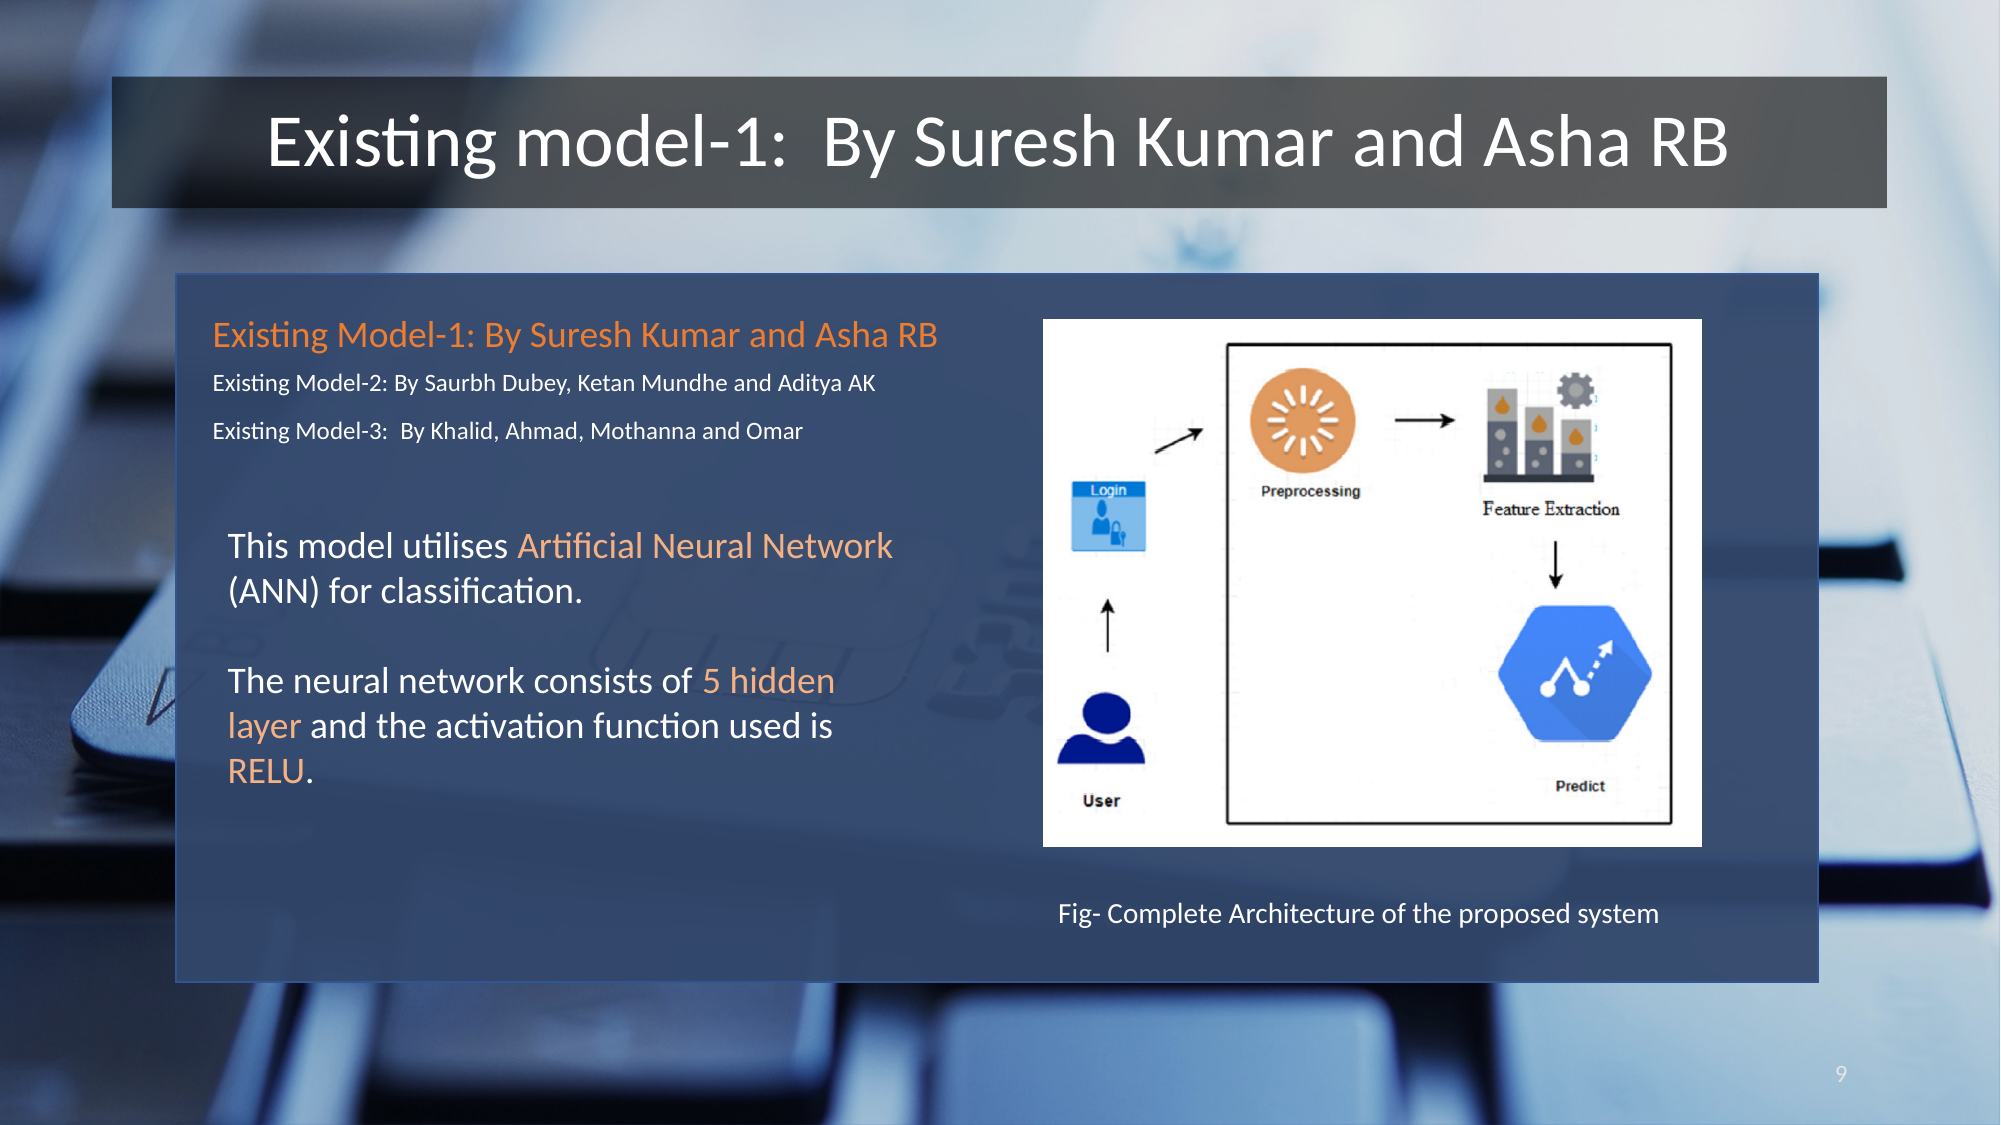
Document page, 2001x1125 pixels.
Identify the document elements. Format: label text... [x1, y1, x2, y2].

text_box [0, 0, 2000, 1125]
text_box Existing model-1: By Suresh Kumar and Asha RB [111, 76, 1887, 209]
text_box Existing Model-1: By Suresh Kumar and Asha RB [197, 302, 1245, 359]
slide_number 9 [1412, 1042, 1863, 1103]
text_box This model utilises Artificial Neural Network (ANN) for classification. The neural network consists of 5 hidden layer and the activation function used is RELU. [212, 513, 917, 798]
text_box [175, 273, 1819, 983]
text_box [0, 553, 716, 1111]
picture [1043, 319, 1702, 847]
text_box Existing Model-3: By Khalid, Ahmad, Mothanna and Omar [197, 407, 1043, 453]
text_box Fig- Complete Architecture of the proposed system [1043, 886, 1702, 937]
text_box Existing Model-2: By Saurbh Dubey, Ketan Mundhe and Aditya AK [197, 359, 1043, 405]
